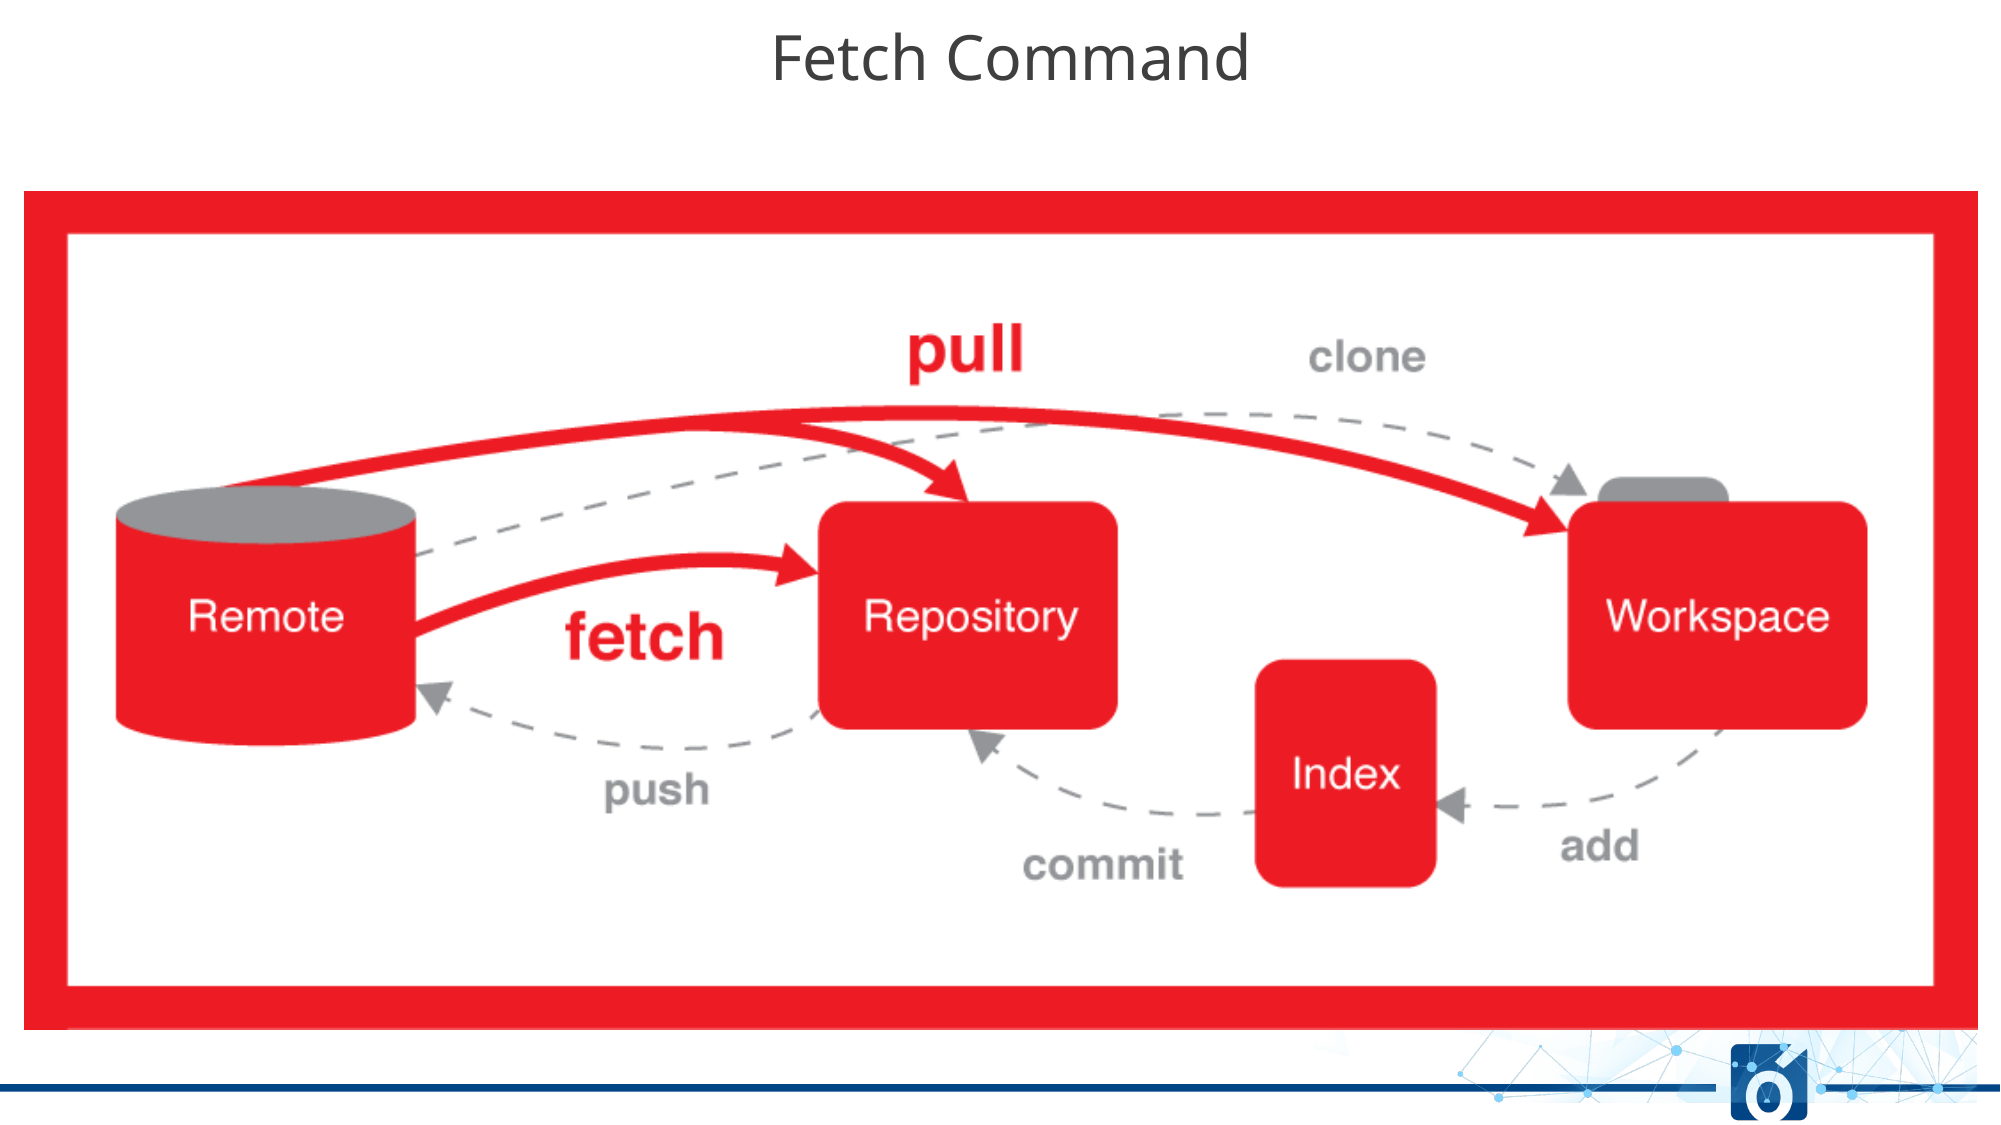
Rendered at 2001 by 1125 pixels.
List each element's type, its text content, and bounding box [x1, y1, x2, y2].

picture [24, 191, 2000, 1124]
text_box Fetch Command [519, 18, 1503, 169]
